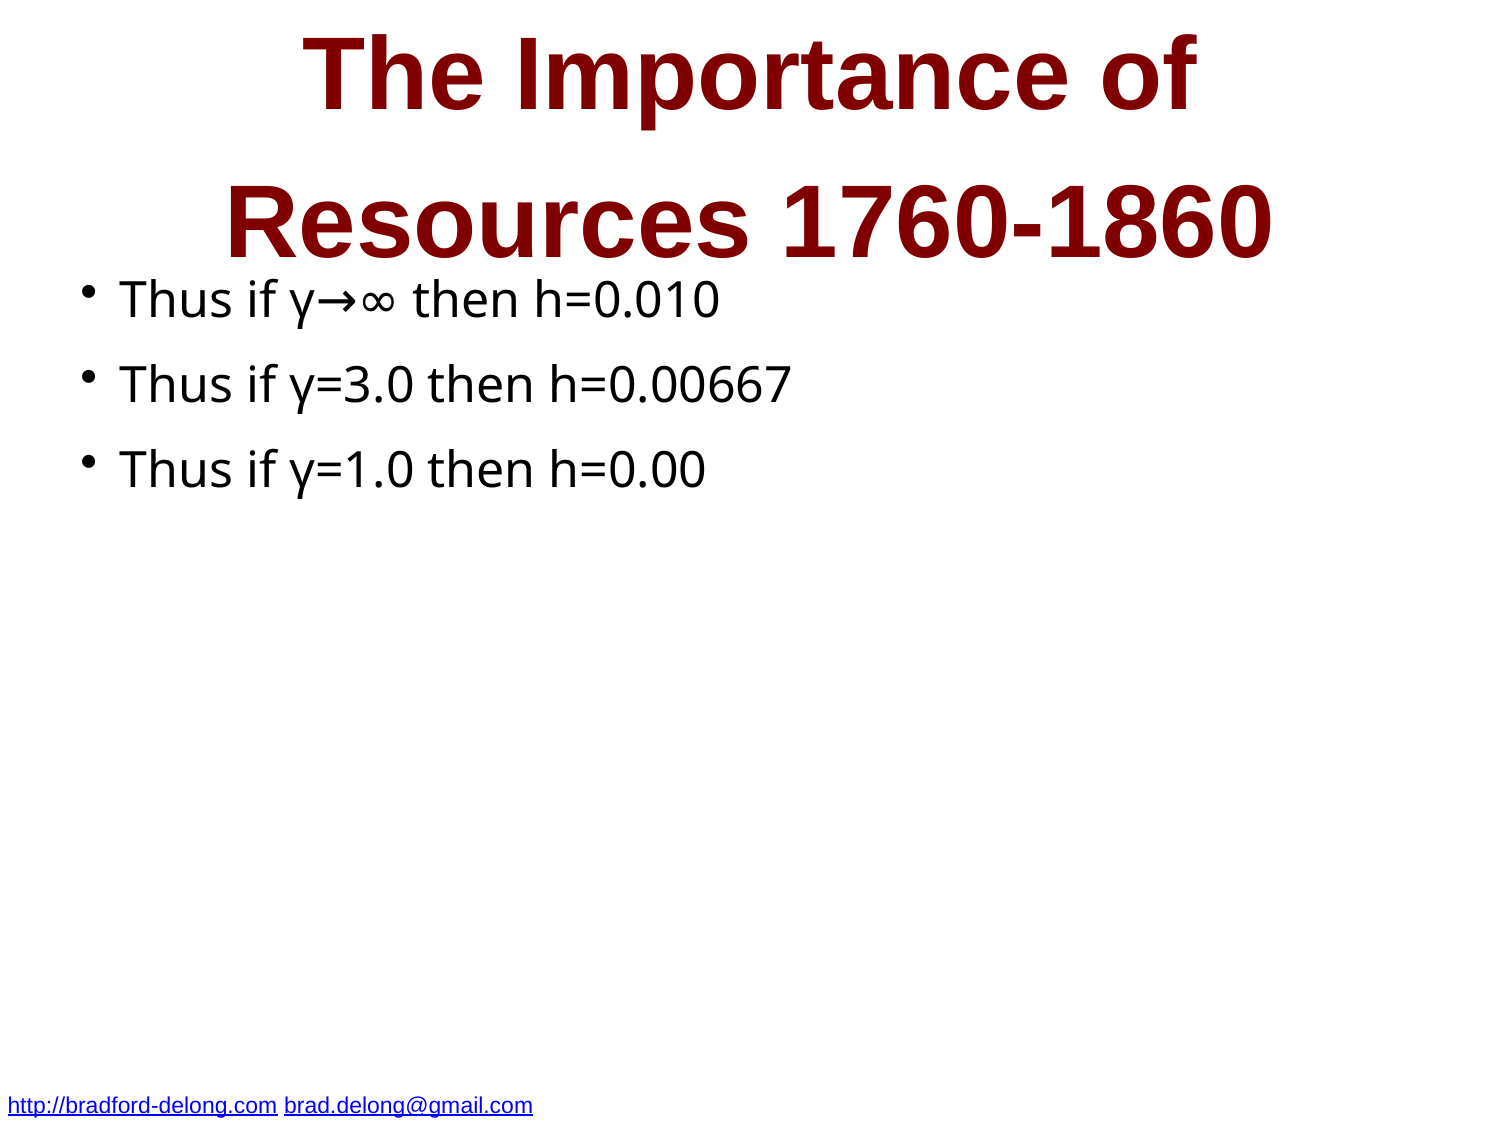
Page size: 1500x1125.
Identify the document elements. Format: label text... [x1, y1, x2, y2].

title The Importance of Resources 1760-1860 [72, 0, 1428, 259]
text_box http://bradford-delong.com brad.delong@gmail.com [0, 1082, 573, 1125]
list Thus if γ→∞ then h=0.010 Thus if γ=3.0 then h=0.00667 Thus if γ=1.0 then h=0.00 [72, 259, 1428, 1059]
